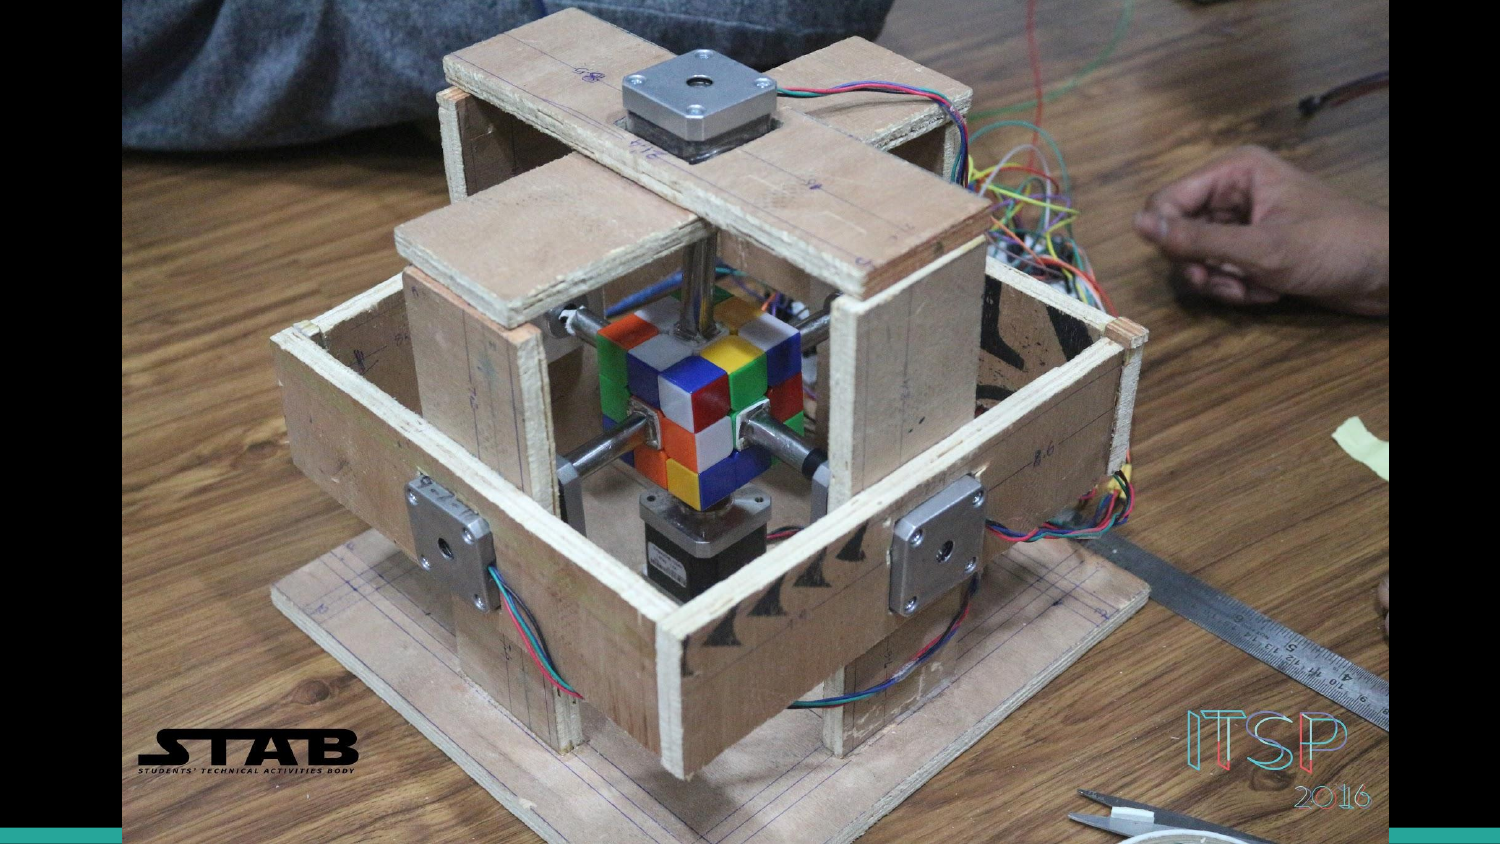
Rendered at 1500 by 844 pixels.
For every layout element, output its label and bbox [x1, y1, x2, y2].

picture [122, 0, 1389, 844]
